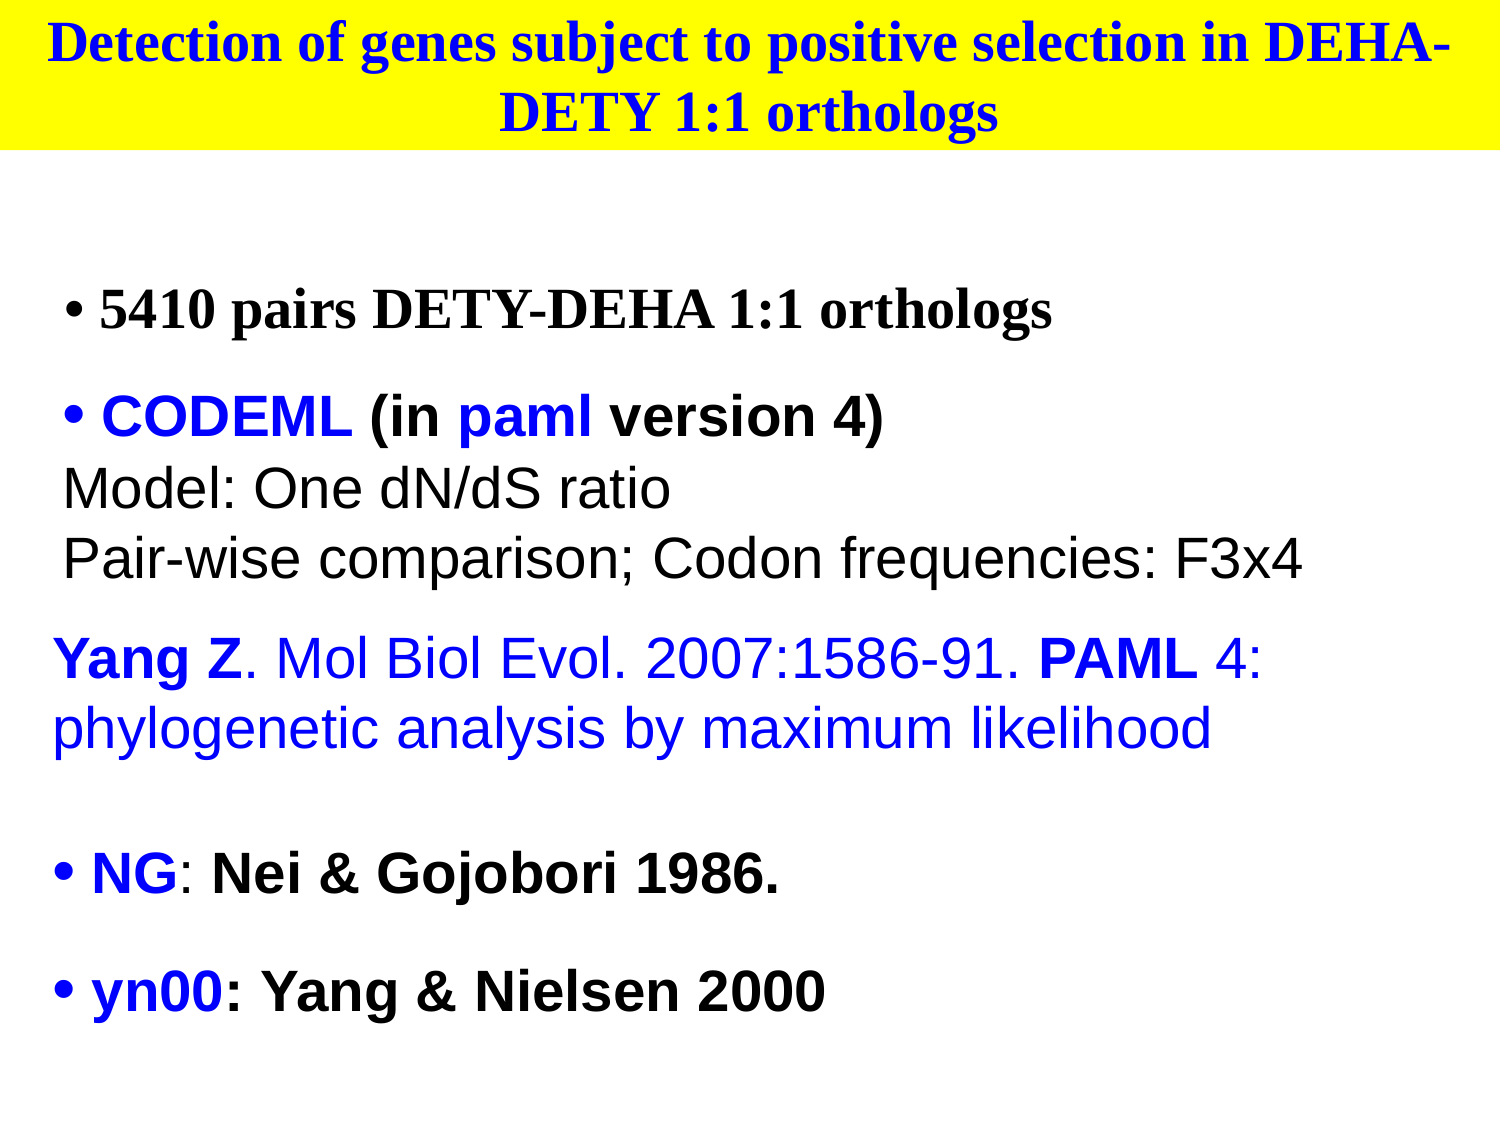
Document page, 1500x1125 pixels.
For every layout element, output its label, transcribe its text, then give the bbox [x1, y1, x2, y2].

text_box • yn00: Yang & Nielsen 2000 [37, 937, 1175, 1032]
text_box • CODEML (in paml version 4) Model: One dN/dS ratio Pair-wise comparison; Codon frequencies: F3x4 [47, 362, 1436, 598]
text_box • 5410 pairs DETY-DEHA 1:1 orthologs [50, 262, 1150, 348]
text_box Detection of genes subject to positive selection in DEHA-DETY 1:1 orthologs [0, 0, 1500, 151]
text_box • NG: Nei & Gojobori 1986. [37, 819, 1438, 914]
text_box Yang Z. Mol Biol Evol. 2007:1586-91. PAML 4: phylogenetic analysis by maximum likelihood [37, 612, 1500, 768]
